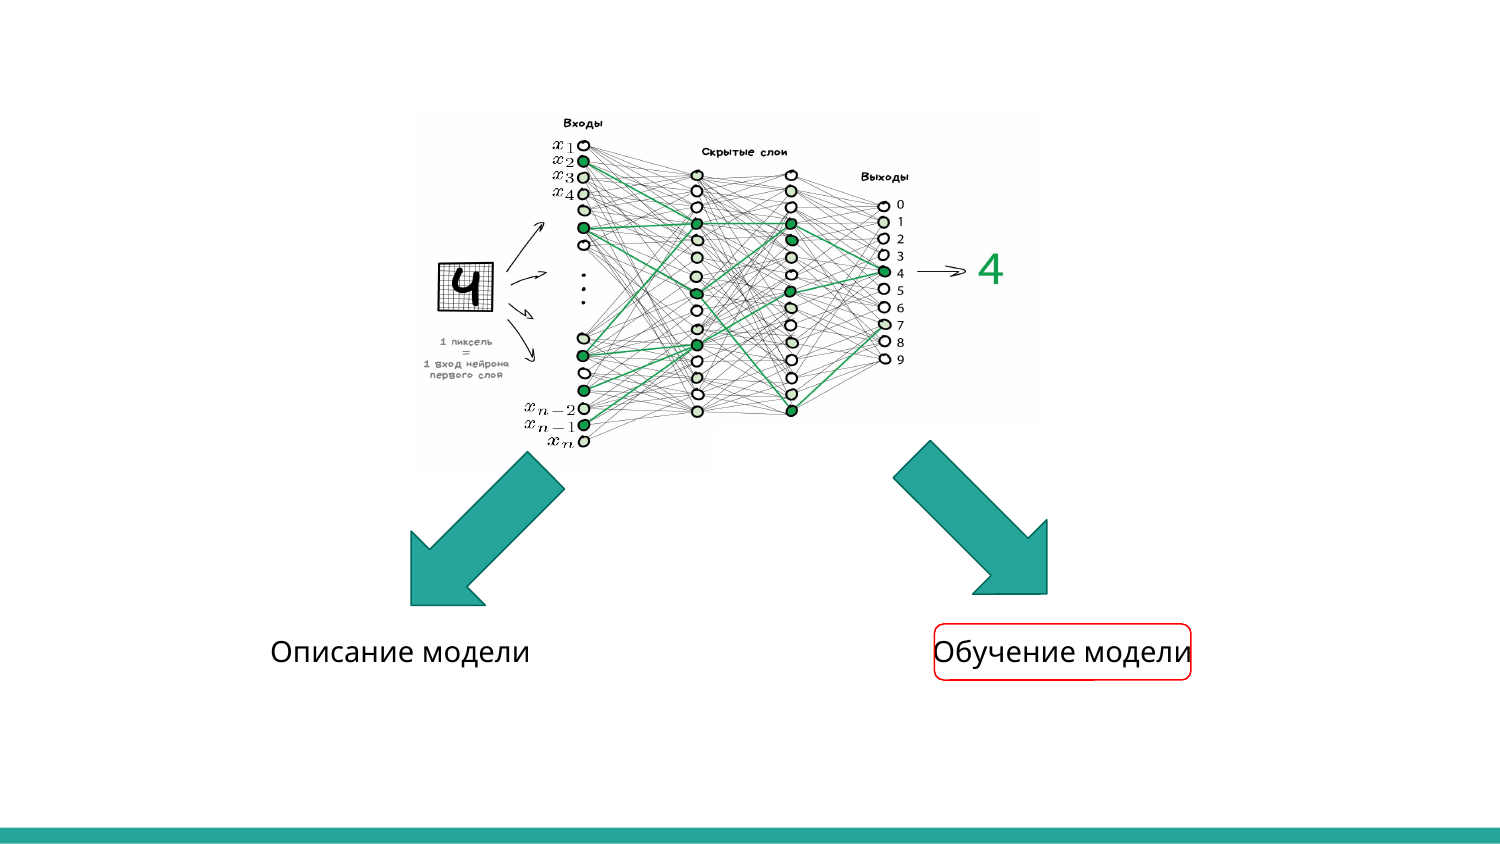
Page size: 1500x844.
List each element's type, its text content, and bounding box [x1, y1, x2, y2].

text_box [415, 114, 1085, 474]
text_box [934, 623, 1191, 681]
text_box Описание модели [212, 617, 589, 731]
text_box [411, 482, 565, 606]
text_box [897, 482, 1047, 595]
text_box Обучение модели [874, 617, 1251, 731]
